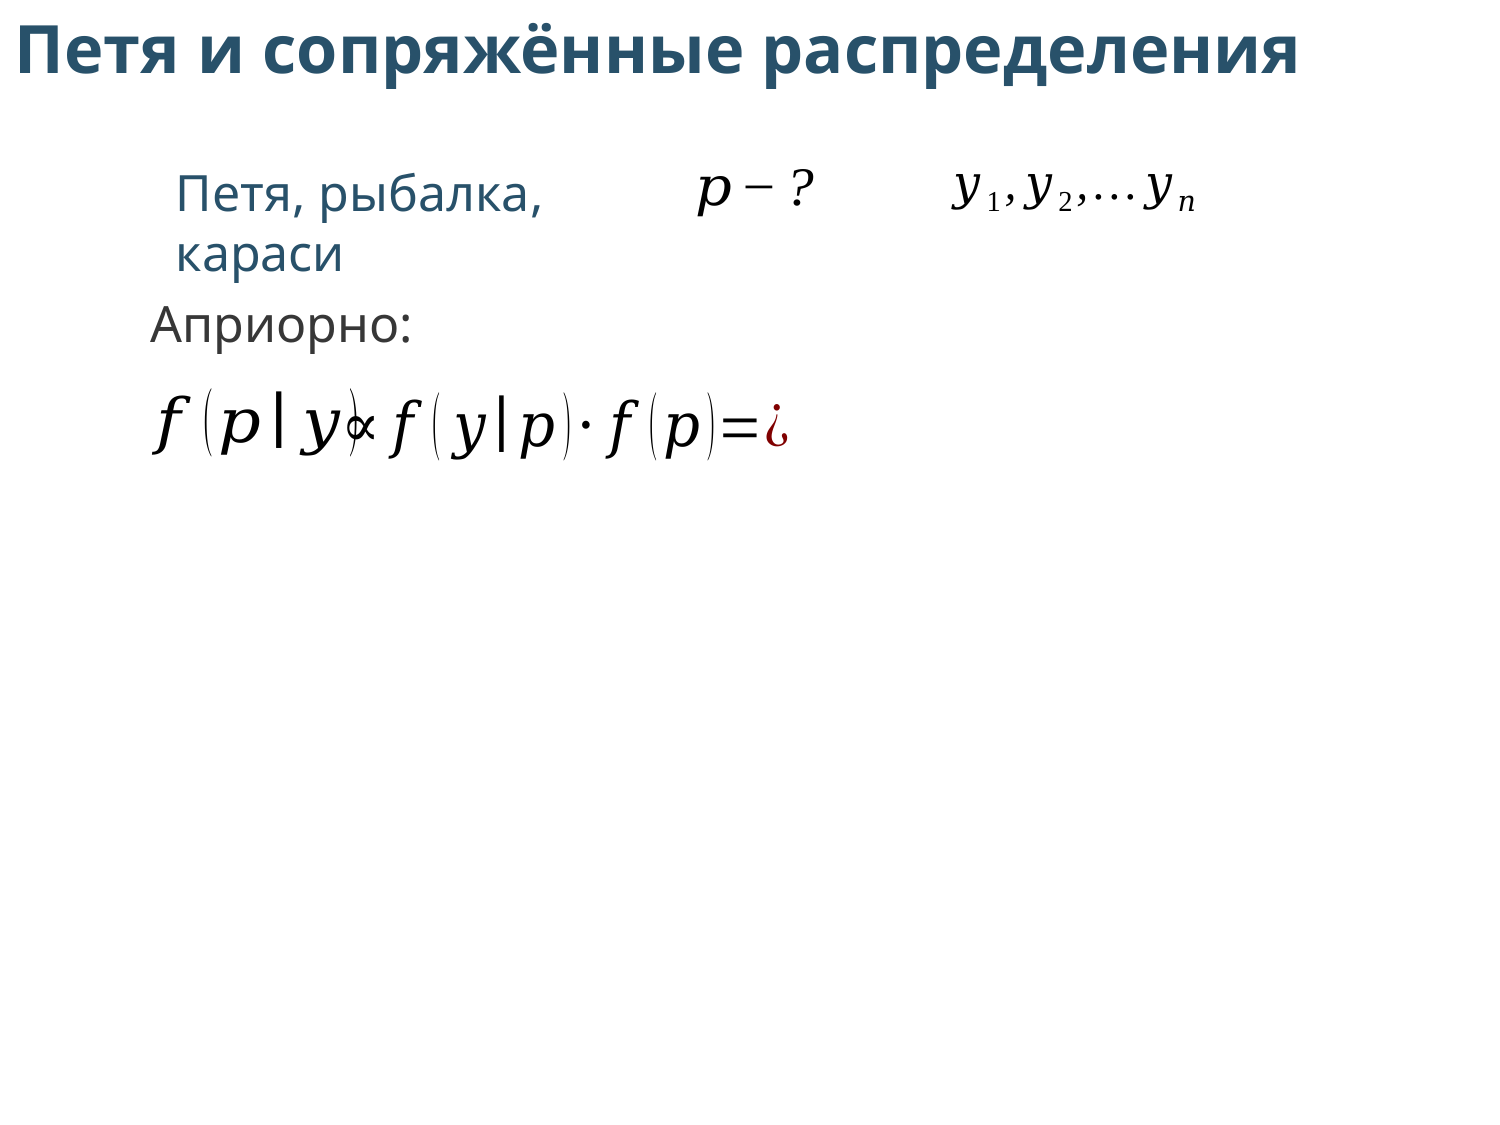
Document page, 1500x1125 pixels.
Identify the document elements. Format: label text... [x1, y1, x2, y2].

text_box Петя, рыбалка, караси [175, 161, 669, 232]
text_box Петя и сопряжённые распределения [0, 0, 1500, 96]
text_box [147, 125, 1329, 250]
